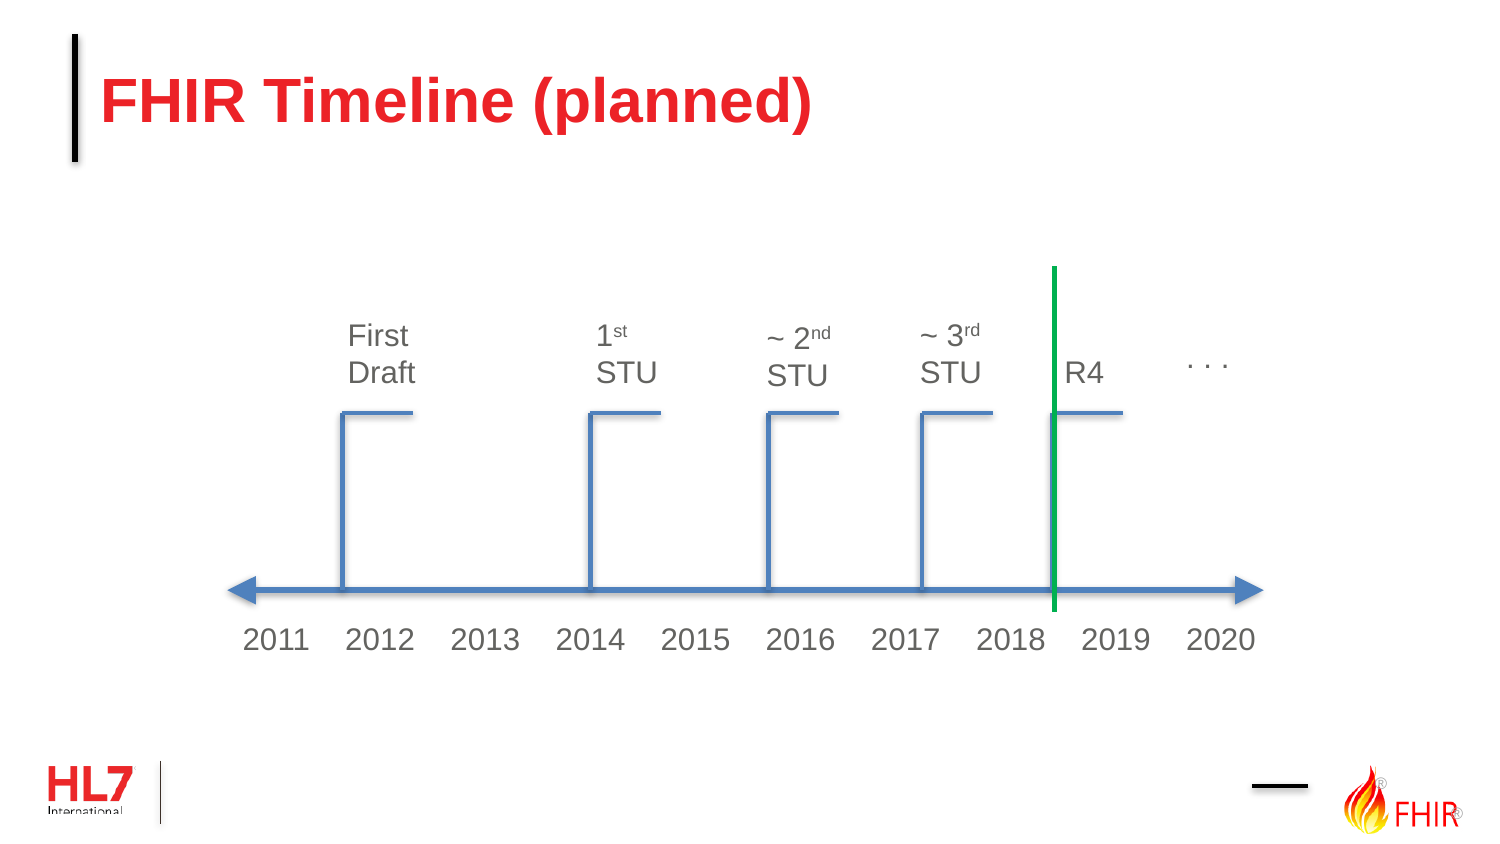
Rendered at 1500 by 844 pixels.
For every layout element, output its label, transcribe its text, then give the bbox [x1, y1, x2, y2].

text_box 1st STU [581, 307, 674, 398]
text_box 2013 [435, 611, 536, 664]
text_box 2020 [1171, 611, 1272, 664]
text_box 2016 [750, 611, 851, 664]
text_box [590, 412, 662, 591]
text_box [1058, 307, 1124, 591]
text_box 2019 [1066, 611, 1166, 664]
text_box 2011 [227, 611, 326, 664]
text_box 2017 [856, 611, 956, 664]
text_box 2015 [645, 611, 746, 664]
text_box 2018 [961, 611, 1061, 664]
text_box 2014 [540, 611, 641, 664]
picture [1339, 760, 1463, 837]
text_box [749, 310, 849, 591]
text_box 2012 [330, 611, 431, 664]
text_box . . . [1171, 329, 1245, 382]
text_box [342, 412, 414, 591]
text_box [903, 307, 1006, 591]
title FHIR Timeline (planned) [100, 33, 1451, 163]
text_box First Draft [333, 307, 431, 398]
